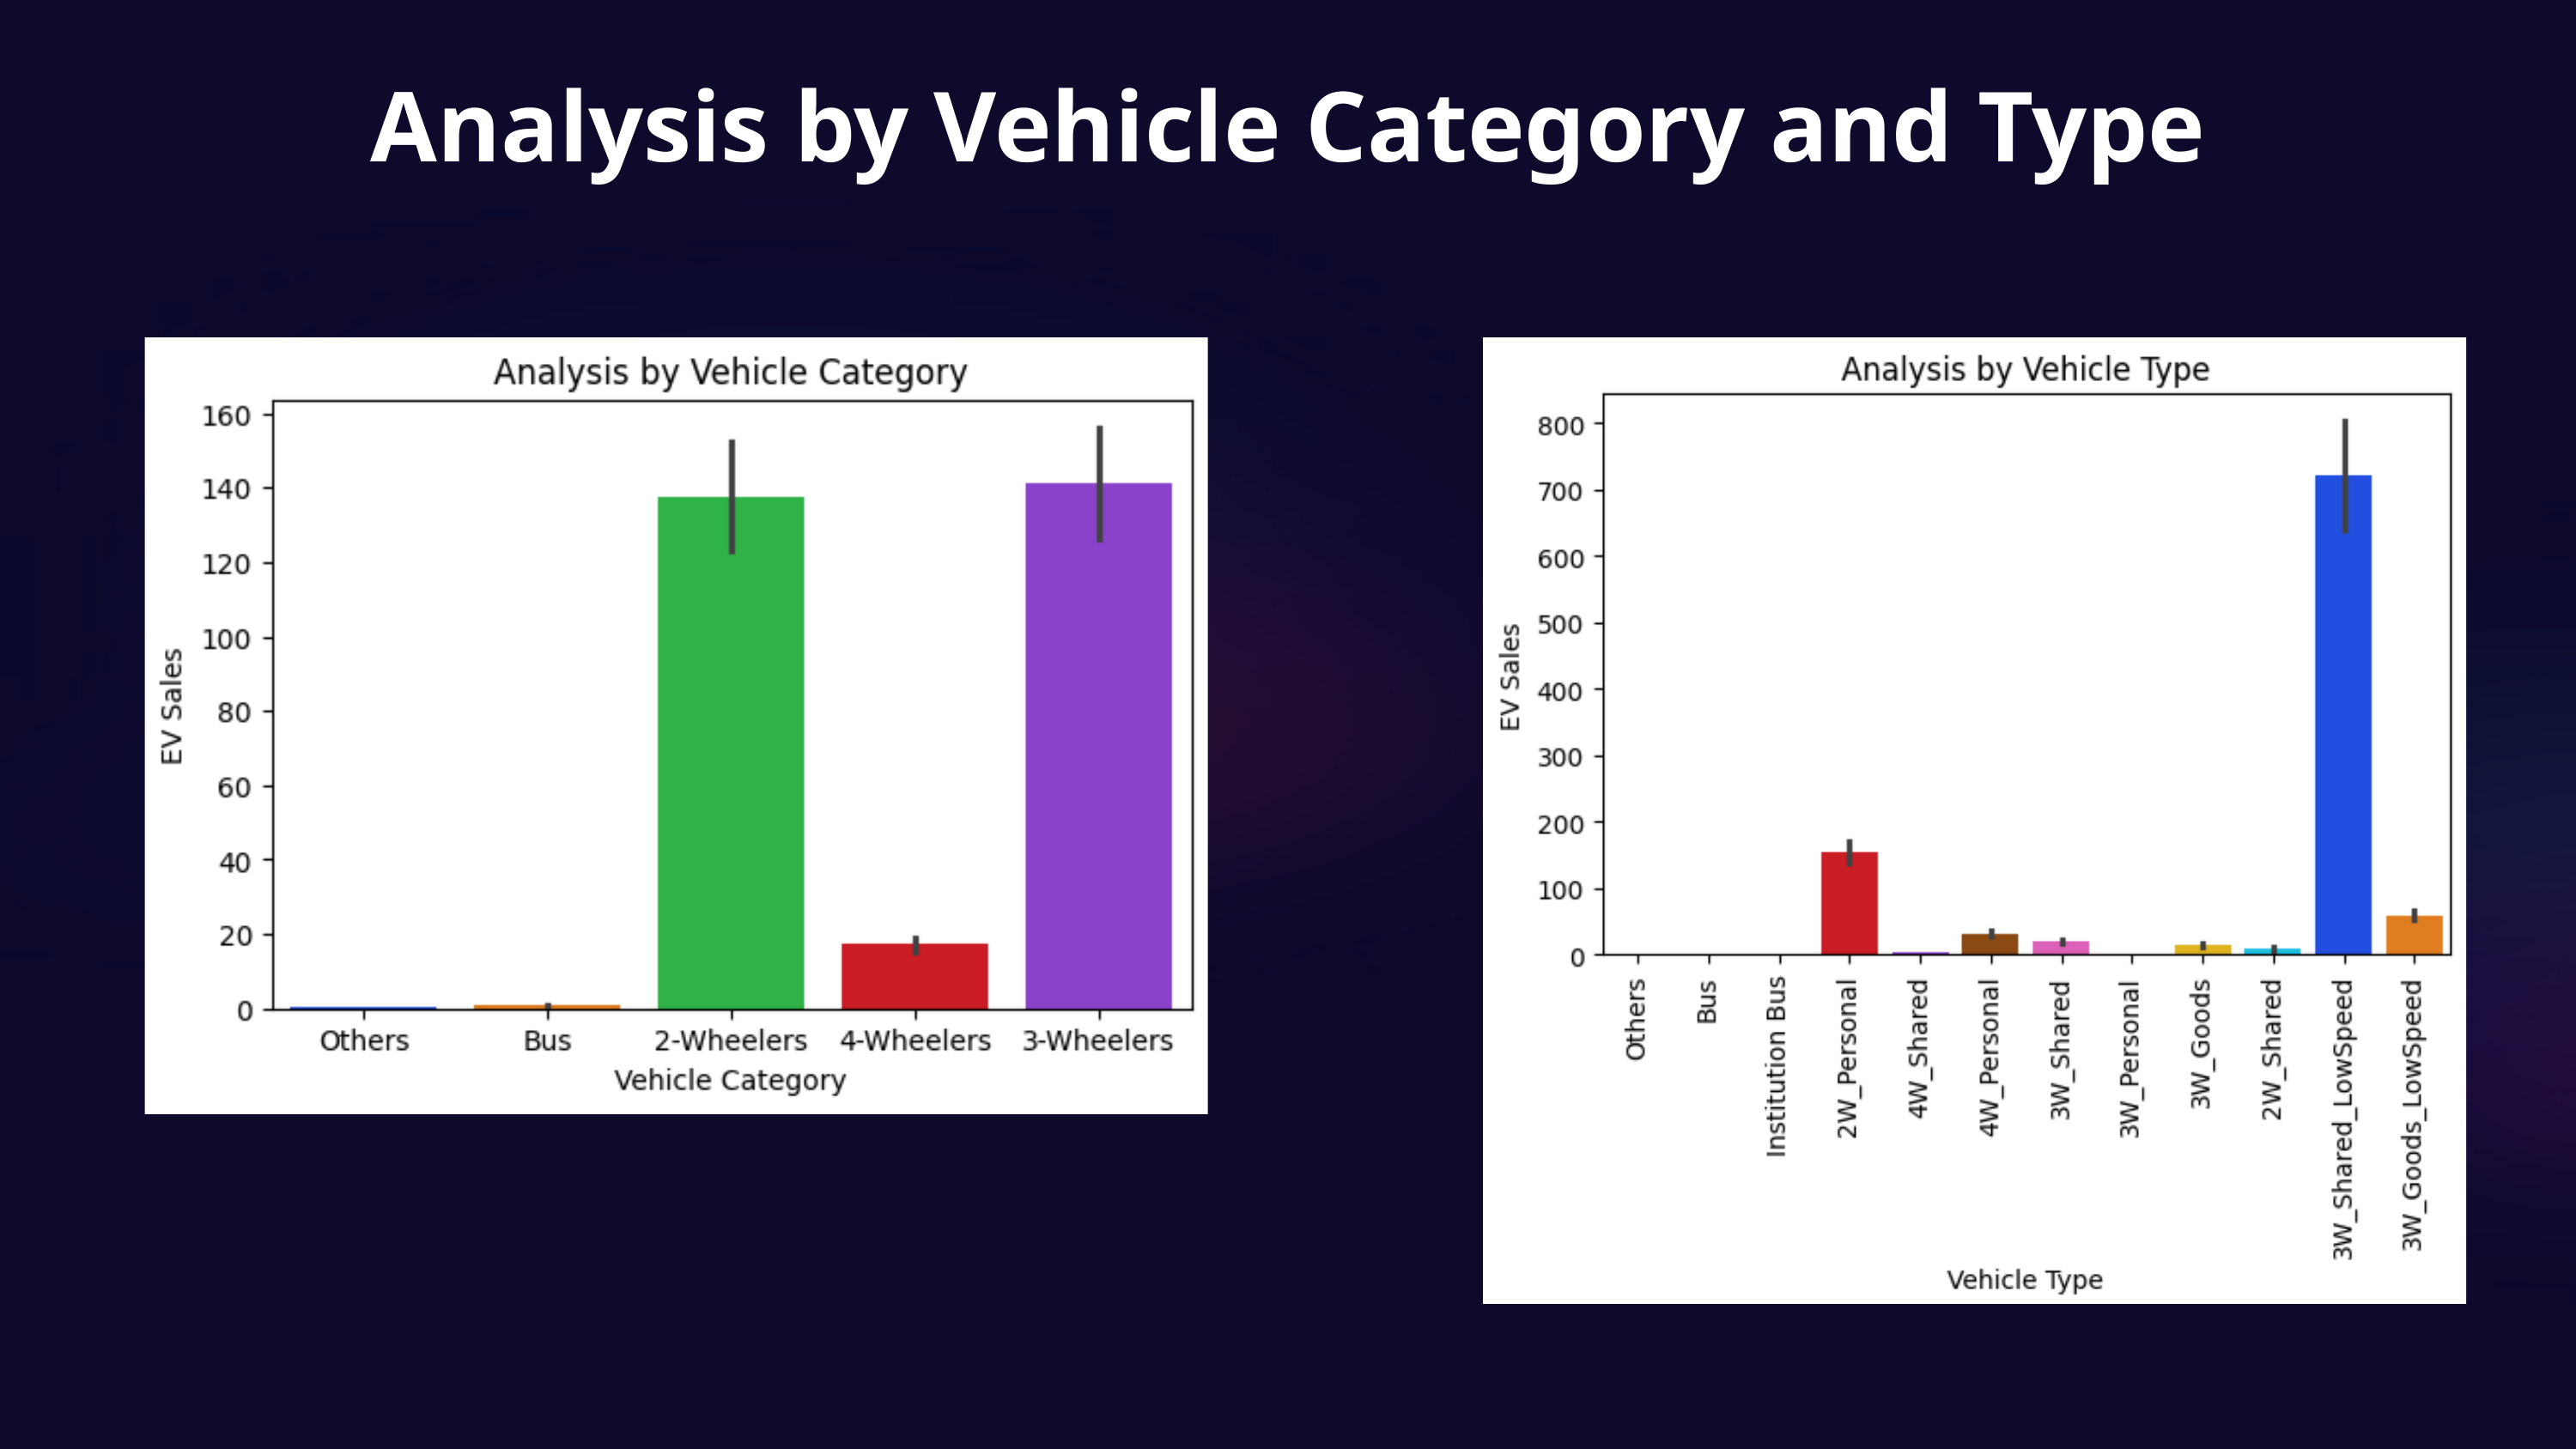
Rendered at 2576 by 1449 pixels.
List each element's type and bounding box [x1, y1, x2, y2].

text_box [0, 0, 2576, 1449]
